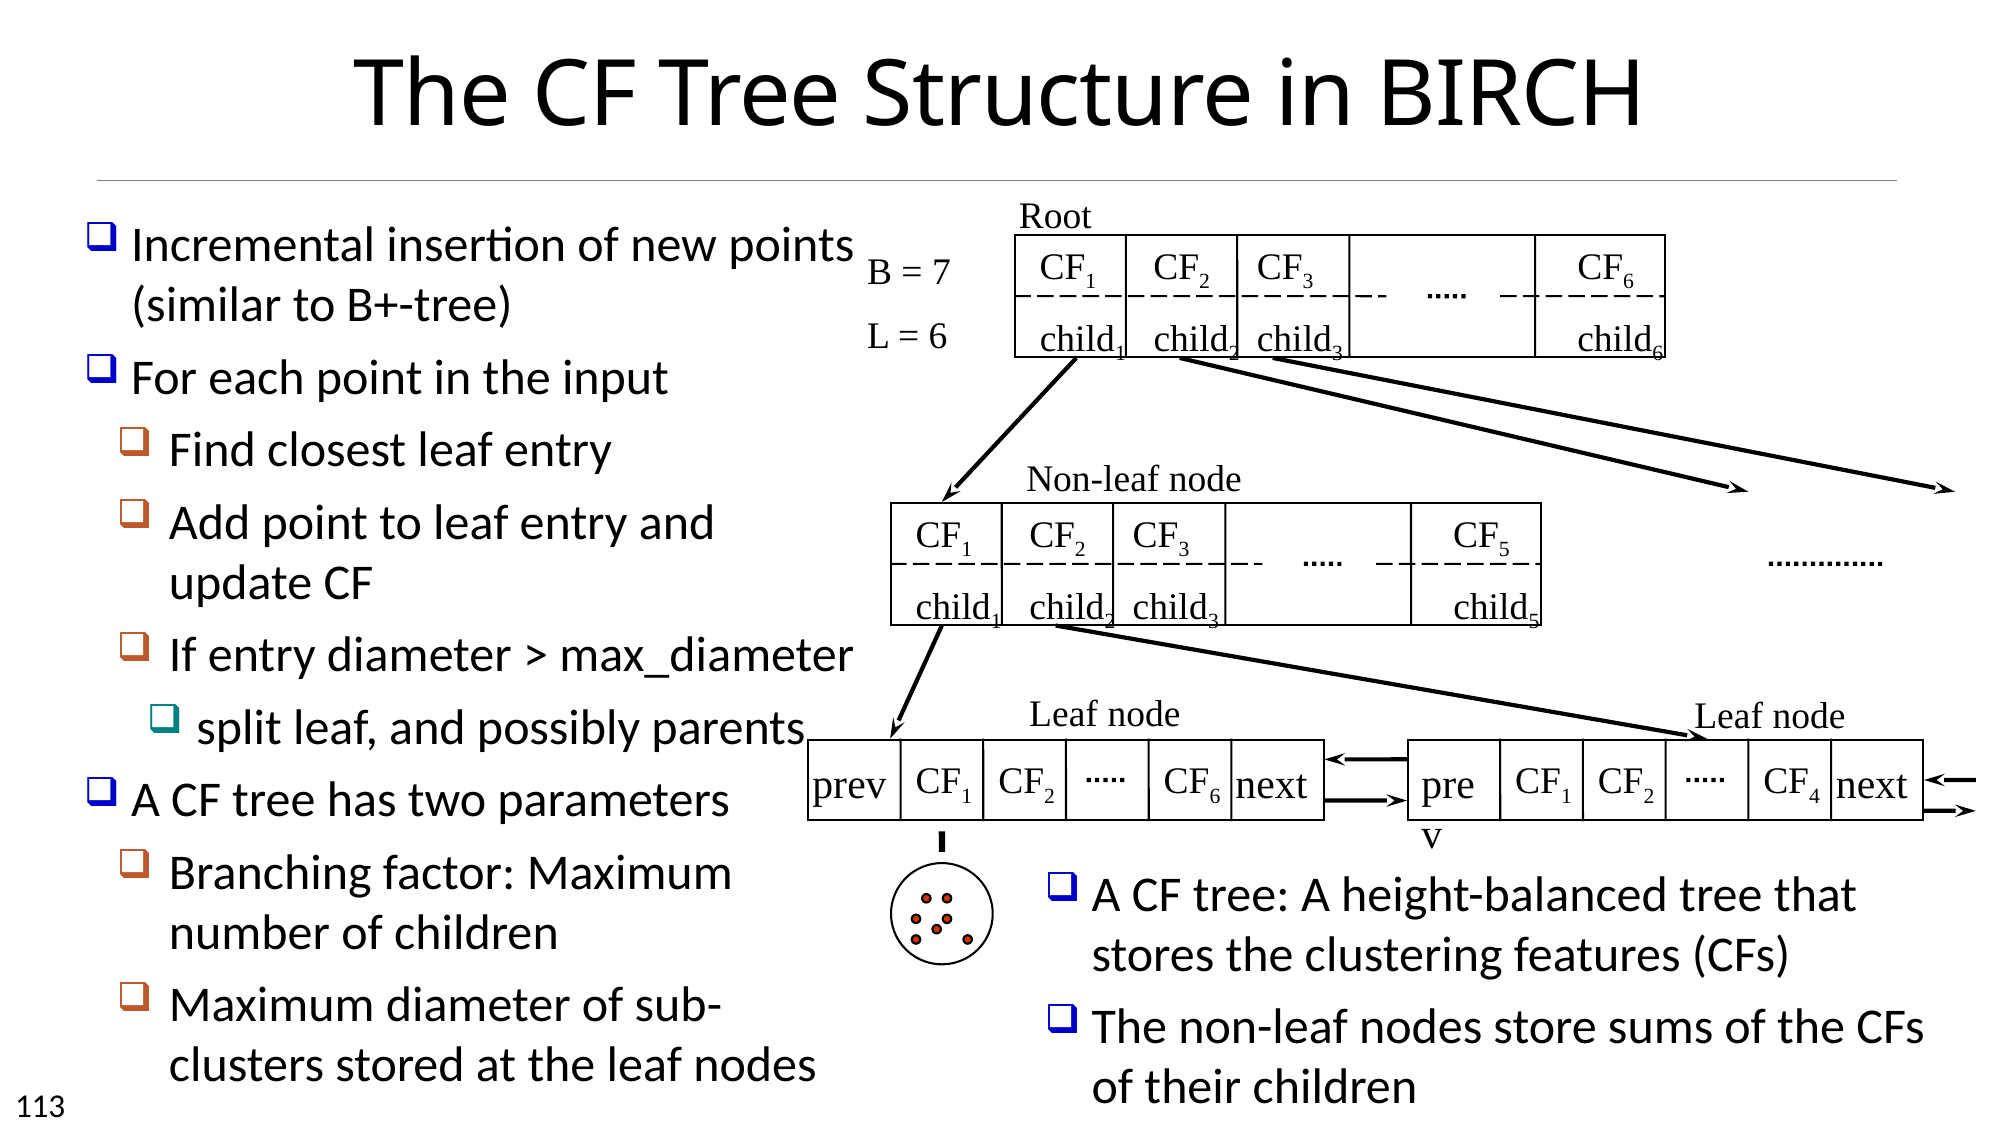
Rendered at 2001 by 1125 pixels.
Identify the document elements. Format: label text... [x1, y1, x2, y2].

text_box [796, 182, 1977, 965]
title The CF Tree Structure in BIRCH [0, 29, 2000, 153]
text_box Incremental insertion of new points (similar to B+-tree) For each point in the input Find closest leaf entry Add point to leaf entry and update CF If entry diameter > max_diameter split leaf, and possibly parents A CF tree has two parameters Branching factor: Maximum number of children Maximum diameter of sub-clusters stored at the leaf nodes [69, 204, 882, 1098]
text_box A CF tree: A height-balanced tree that stores the clustering features (CFs) The non-leaf nodes store sums of the CFs of their children [1029, 973, 1956, 1113]
